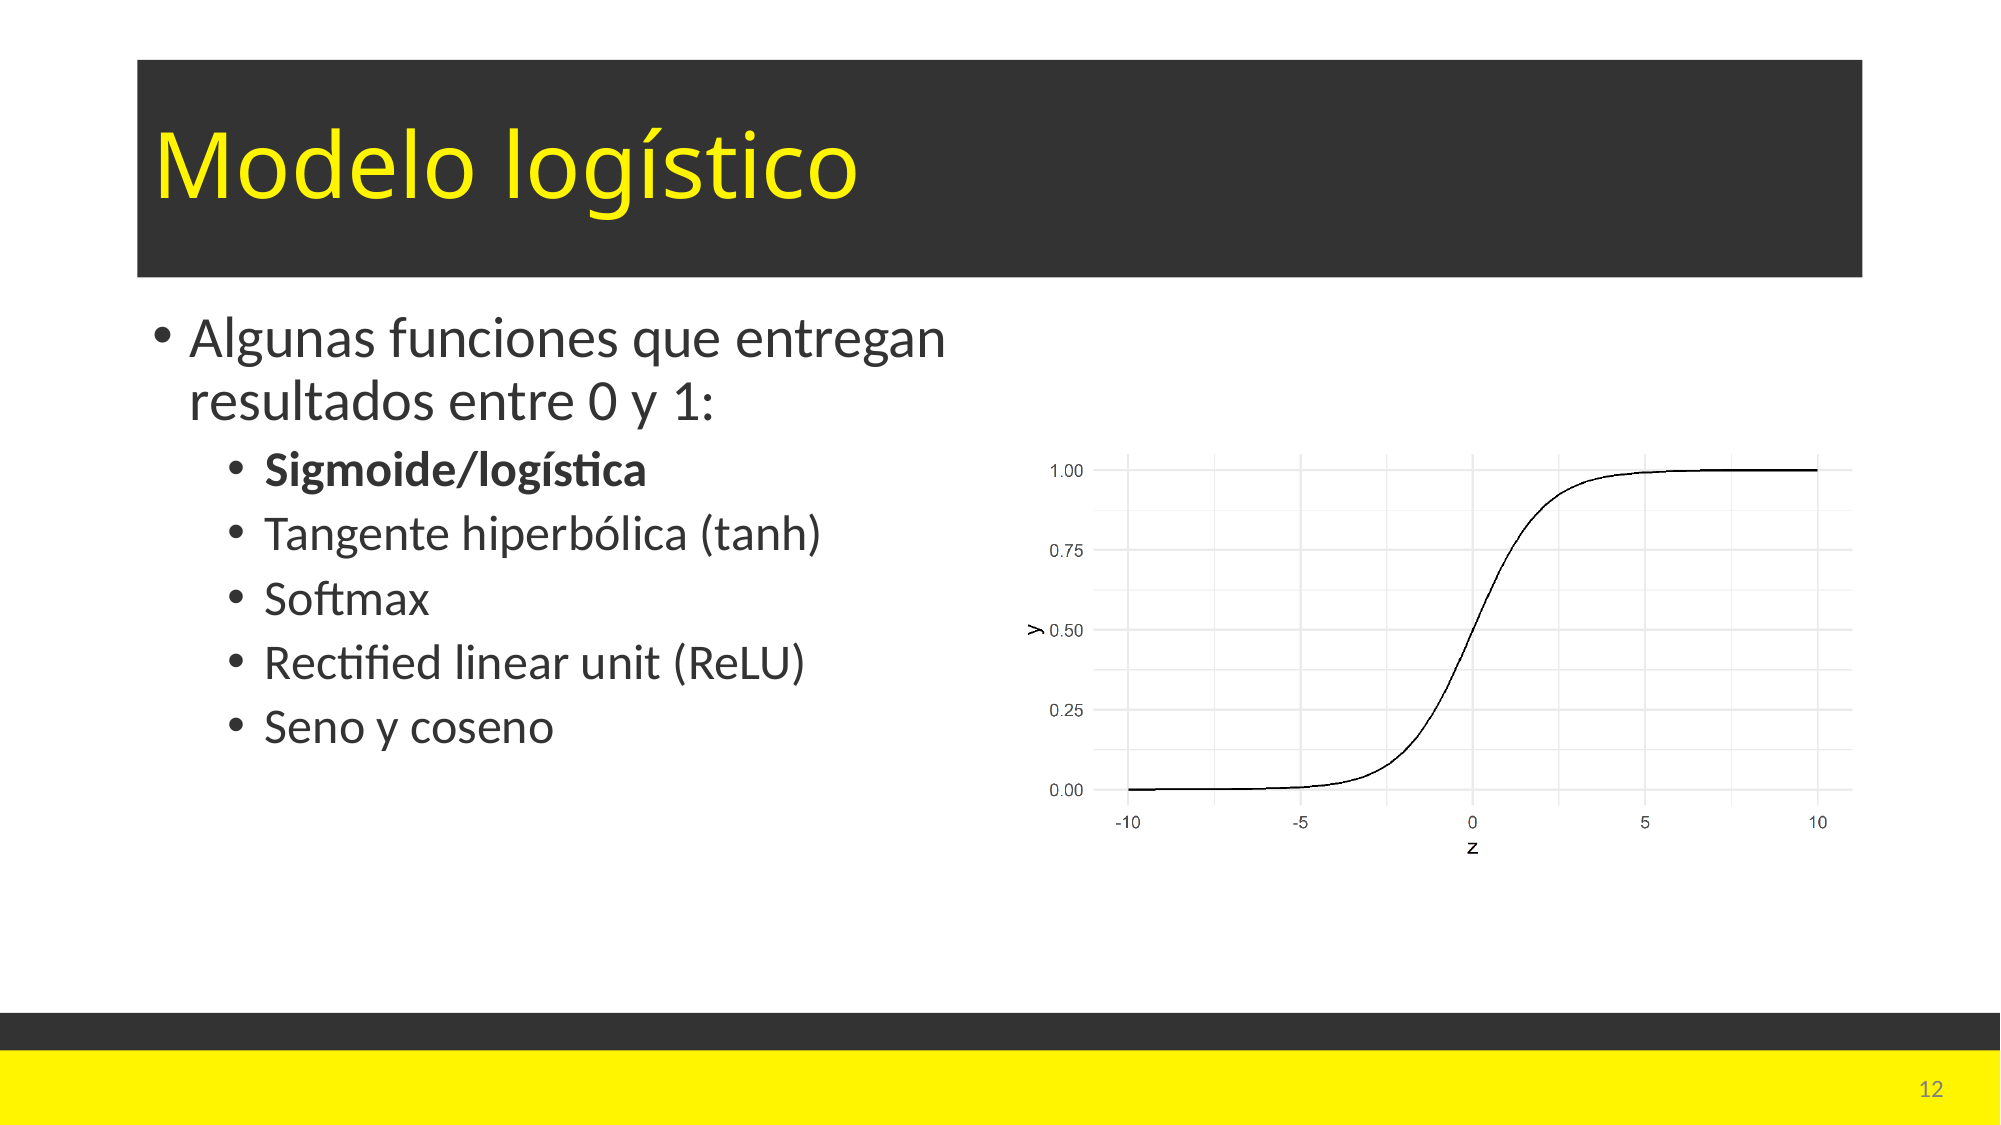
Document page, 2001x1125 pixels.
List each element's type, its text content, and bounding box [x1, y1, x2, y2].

title Modelo logístico [137, 59, 1863, 278]
list Algunas funciones que entregan resultados entre 0 y 1: Sigmoide/logística Tangente hiperbólica (tanh) Softmax Rectified linear unit (ReLU) Seno y coseno [137, 299, 988, 1014]
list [1012, 443, 1863, 869]
